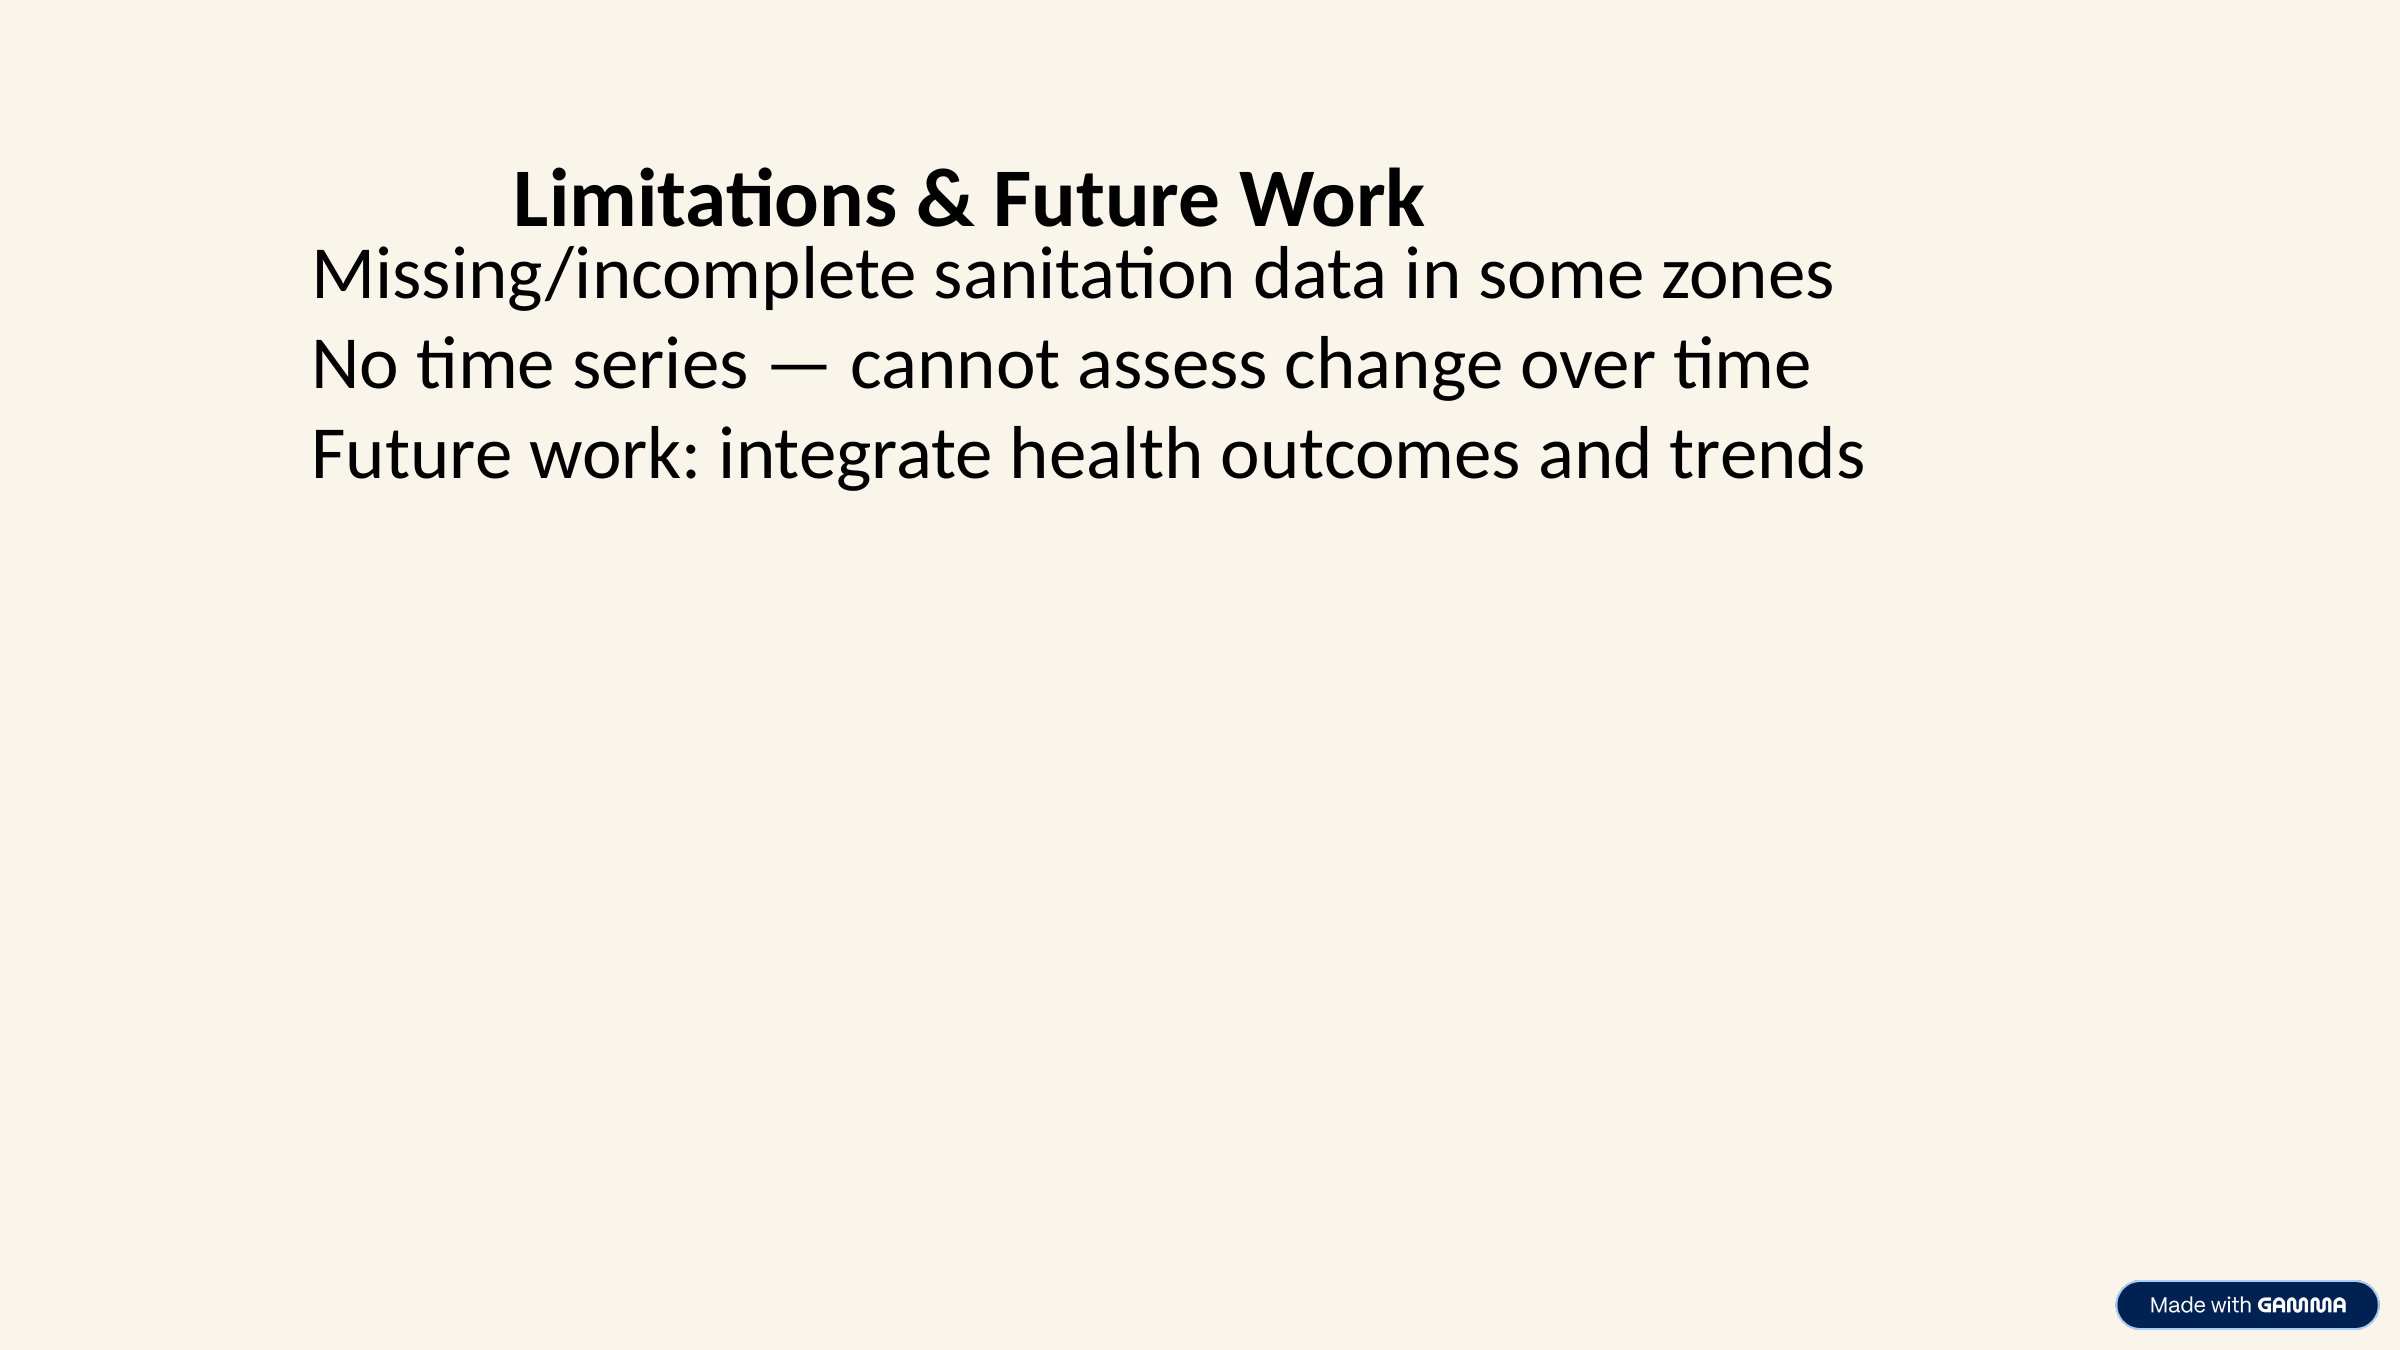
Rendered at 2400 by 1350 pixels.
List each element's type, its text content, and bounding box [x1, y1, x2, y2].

picture [2106, 1271, 2389, 1339]
text_box Limitations & Future Work [499, 135, 1476, 250]
text_box Missing/incomplete sanitation data in some zones No time series — cannot assess change over time Future work: integrate health outcomes and trends [296, 216, 1882, 502]
